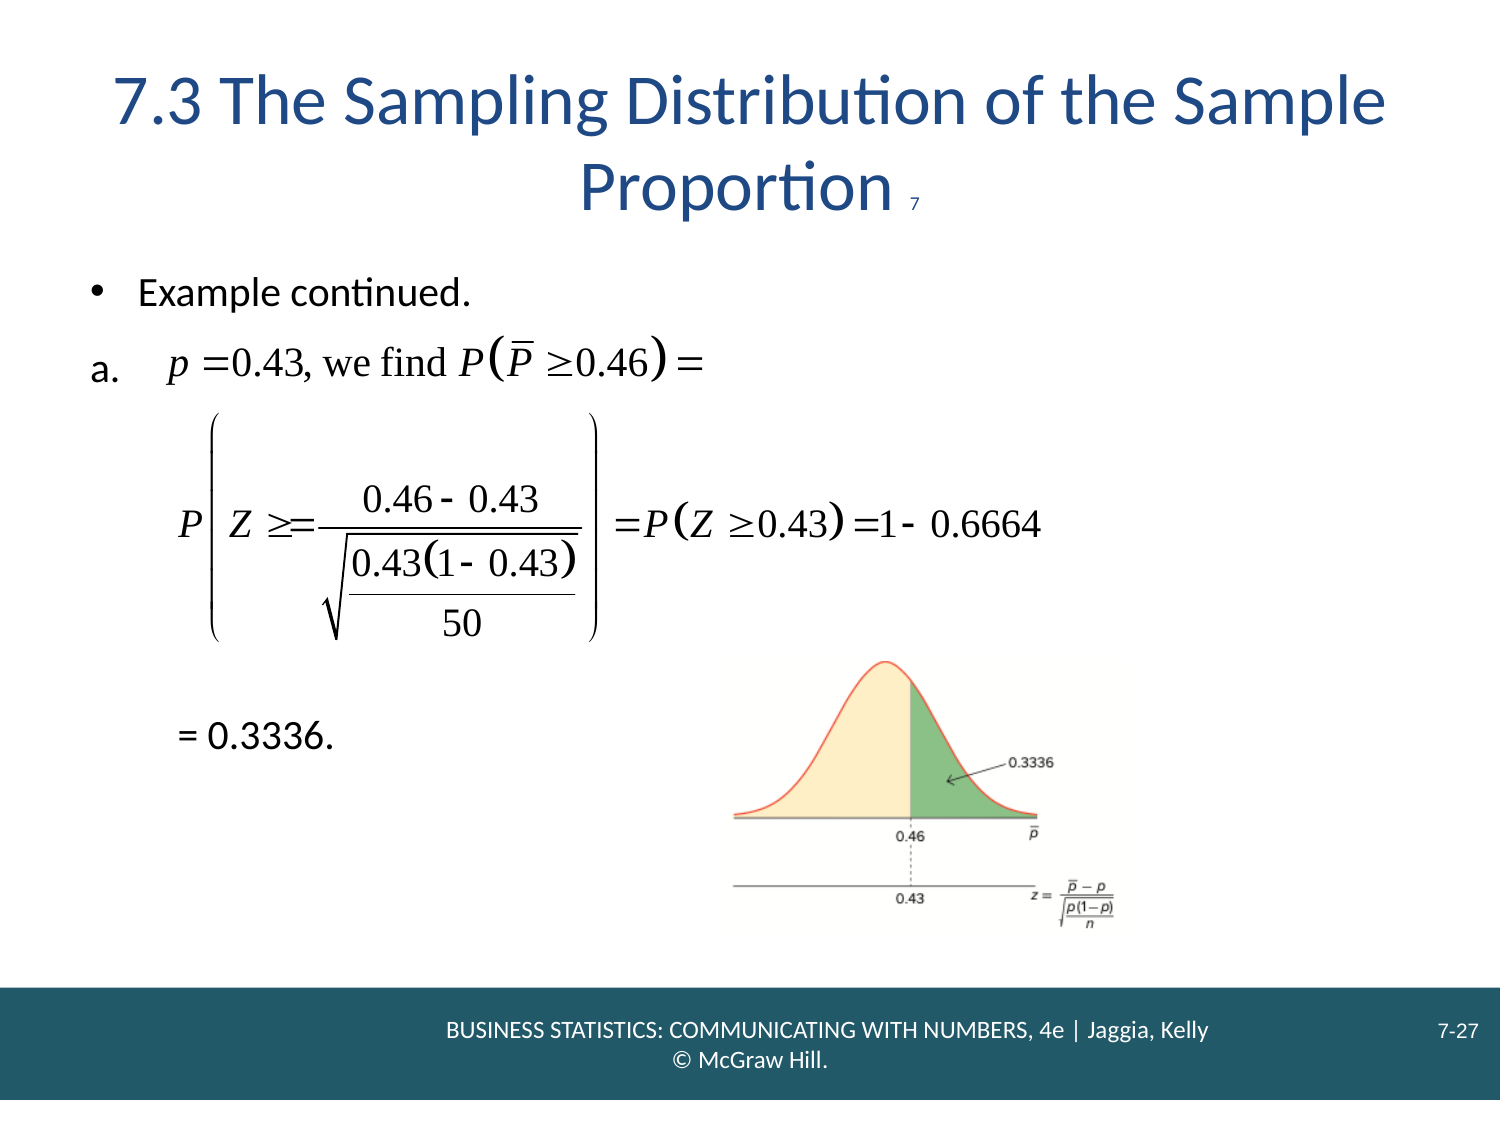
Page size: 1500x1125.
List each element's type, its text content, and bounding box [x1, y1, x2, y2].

list Example continued. [75, 262, 1425, 327]
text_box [173, 408, 1046, 648]
list a. [75, 332, 141, 404]
picture [720, 660, 1128, 936]
list = 0.3336. [162, 699, 393, 782]
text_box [159, 332, 700, 400]
title 7.3 The Sampling Distribution of the Sample Proportion 7 [75, 45, 1425, 233]
